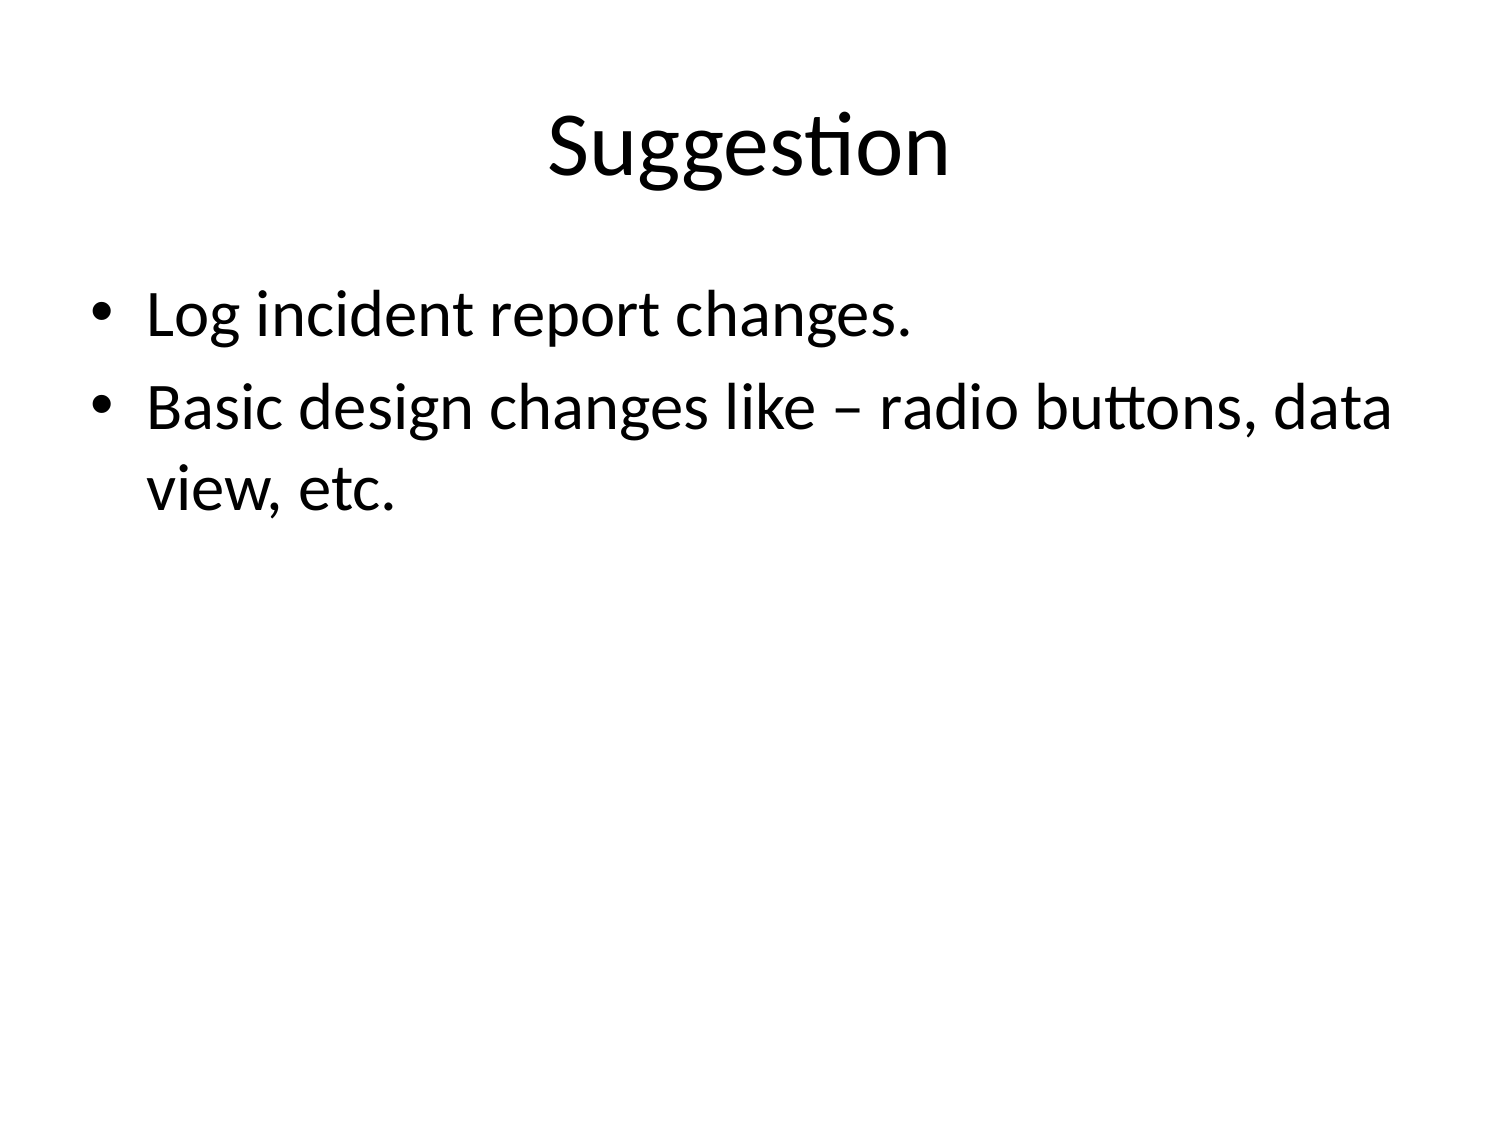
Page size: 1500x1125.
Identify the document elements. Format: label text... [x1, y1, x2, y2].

title Suggestion [75, 45, 1425, 233]
list Log incident report changes. Basic design changes like – radio buttons, data view, etc. [75, 262, 1425, 1005]
